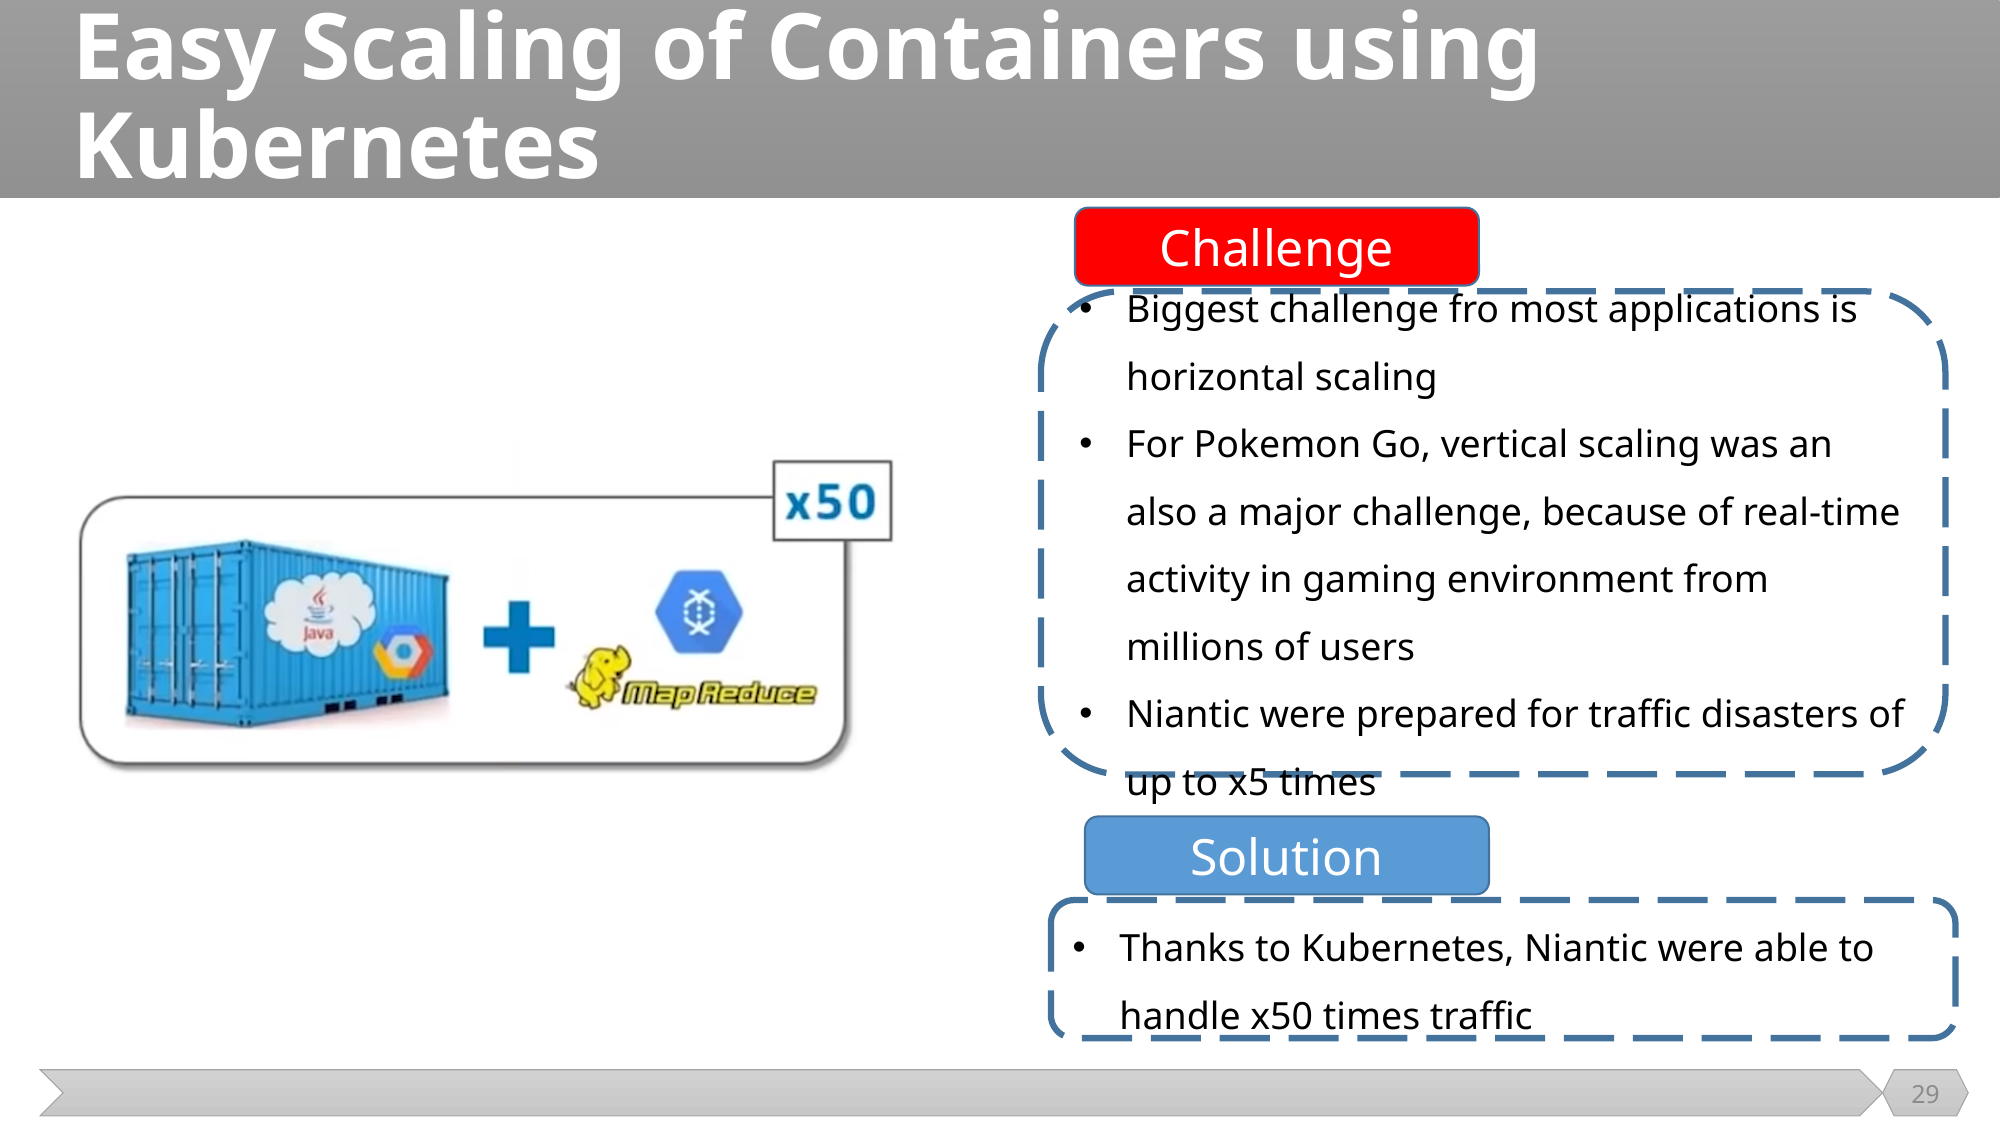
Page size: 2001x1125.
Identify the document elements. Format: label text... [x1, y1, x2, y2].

picture [56, 438, 935, 802]
slide_number 29 [1882, 1065, 1969, 1125]
text_box Challenge [1073, 206, 1481, 287]
text_box Solution [1083, 815, 1491, 896]
title Easy Scaling of Containers using Kubernetes [56, 0, 1969, 199]
text_box Thanks to Kubernetes, Niantic were able to handle x50 times traffic [1049, 899, 1957, 1040]
text_box Biggest challenge fro most applications is horizontal scaling For Pokemon Go, vertical scaling was an also a major challenge, because of real-time activity in gaming environment from millions of users Niantic were prepared for traffic disasters of up to x5 times [1039, 290, 1947, 776]
